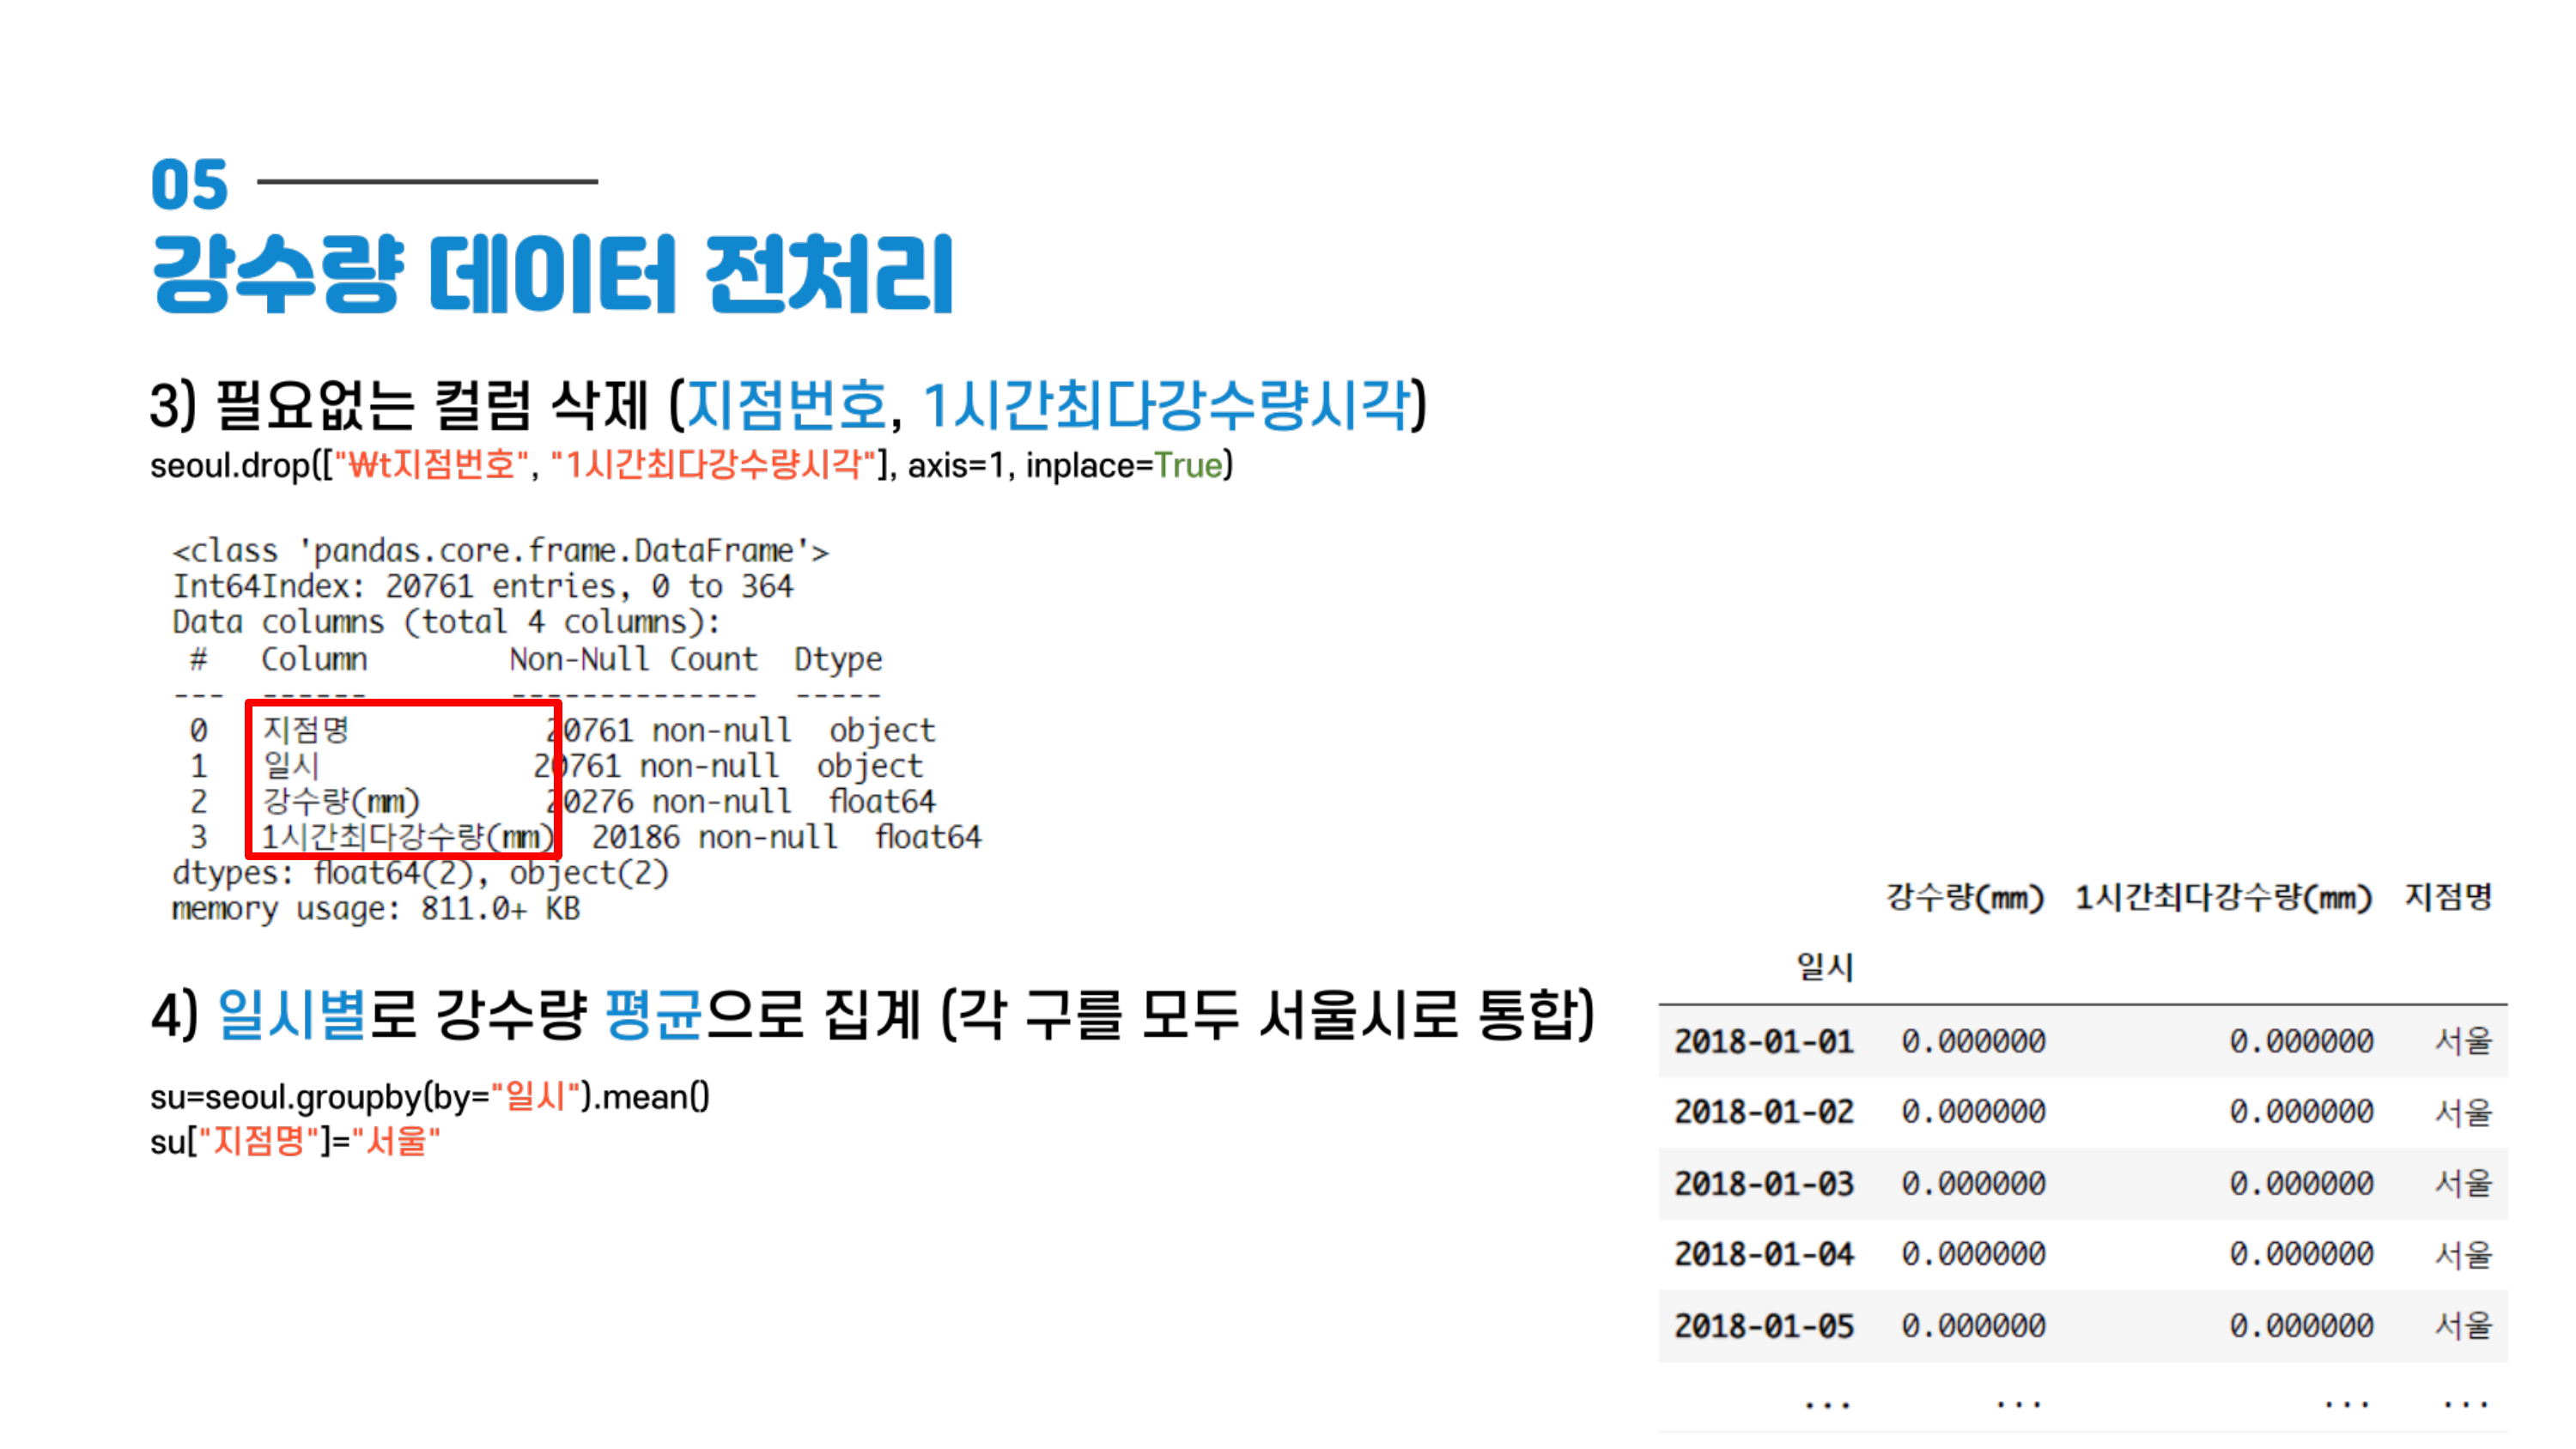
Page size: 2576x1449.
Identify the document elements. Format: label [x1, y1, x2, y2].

picture [137, 132, 1455, 540]
text_box [148, 524, 1018, 937]
picture [142, 967, 1623, 1178]
text_box [1657, 864, 2528, 1433]
text_box [255, 179, 598, 185]
